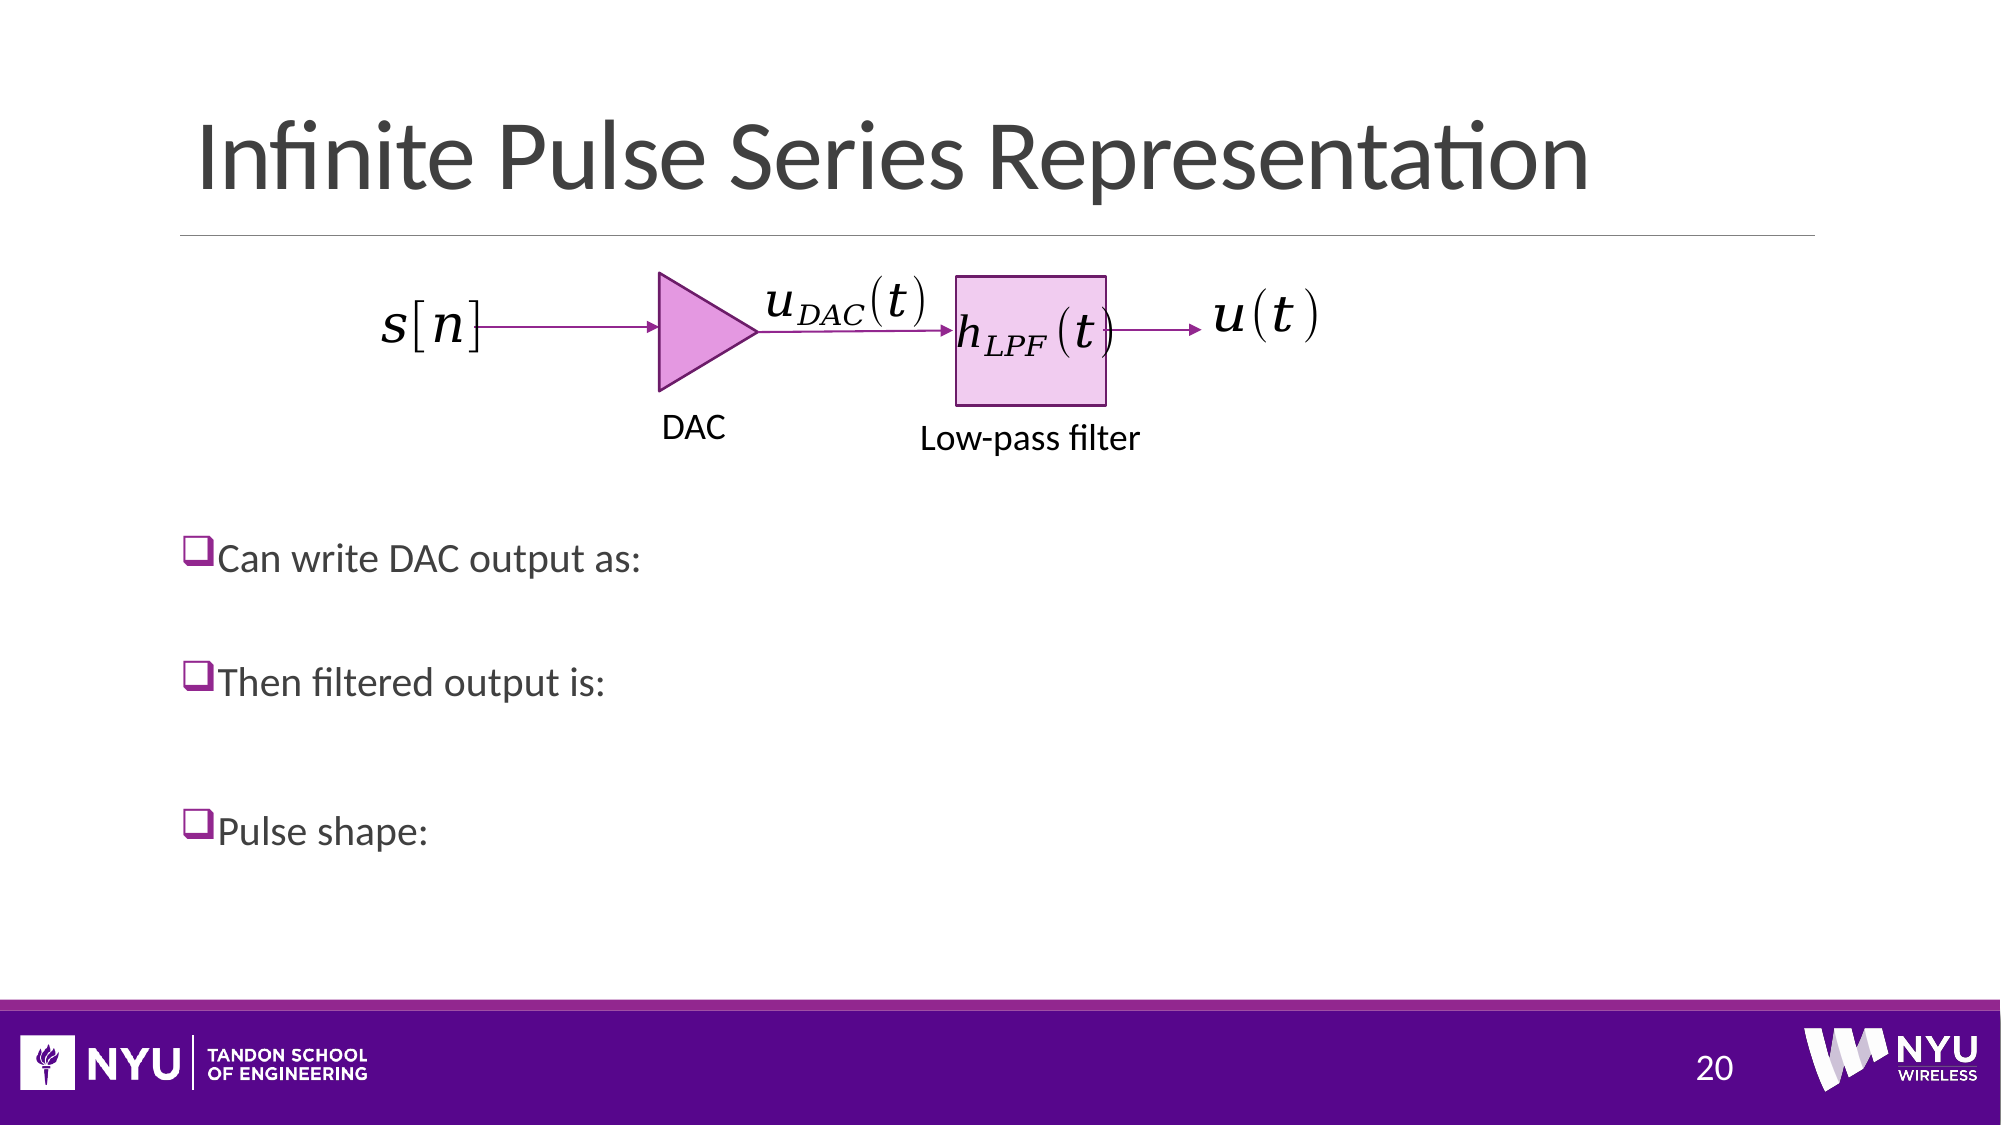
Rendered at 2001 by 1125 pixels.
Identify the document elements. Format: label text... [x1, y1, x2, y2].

text_box [657, 271, 757, 393]
slide_number 20 [1533, 1035, 1749, 1096]
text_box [757, 329, 954, 333]
title Infinite Pulse Series Representation [180, 47, 1830, 218]
text_box Low-pass filter [905, 405, 1157, 465]
text_box DAC [647, 394, 741, 455]
text_box [955, 275, 1107, 405]
